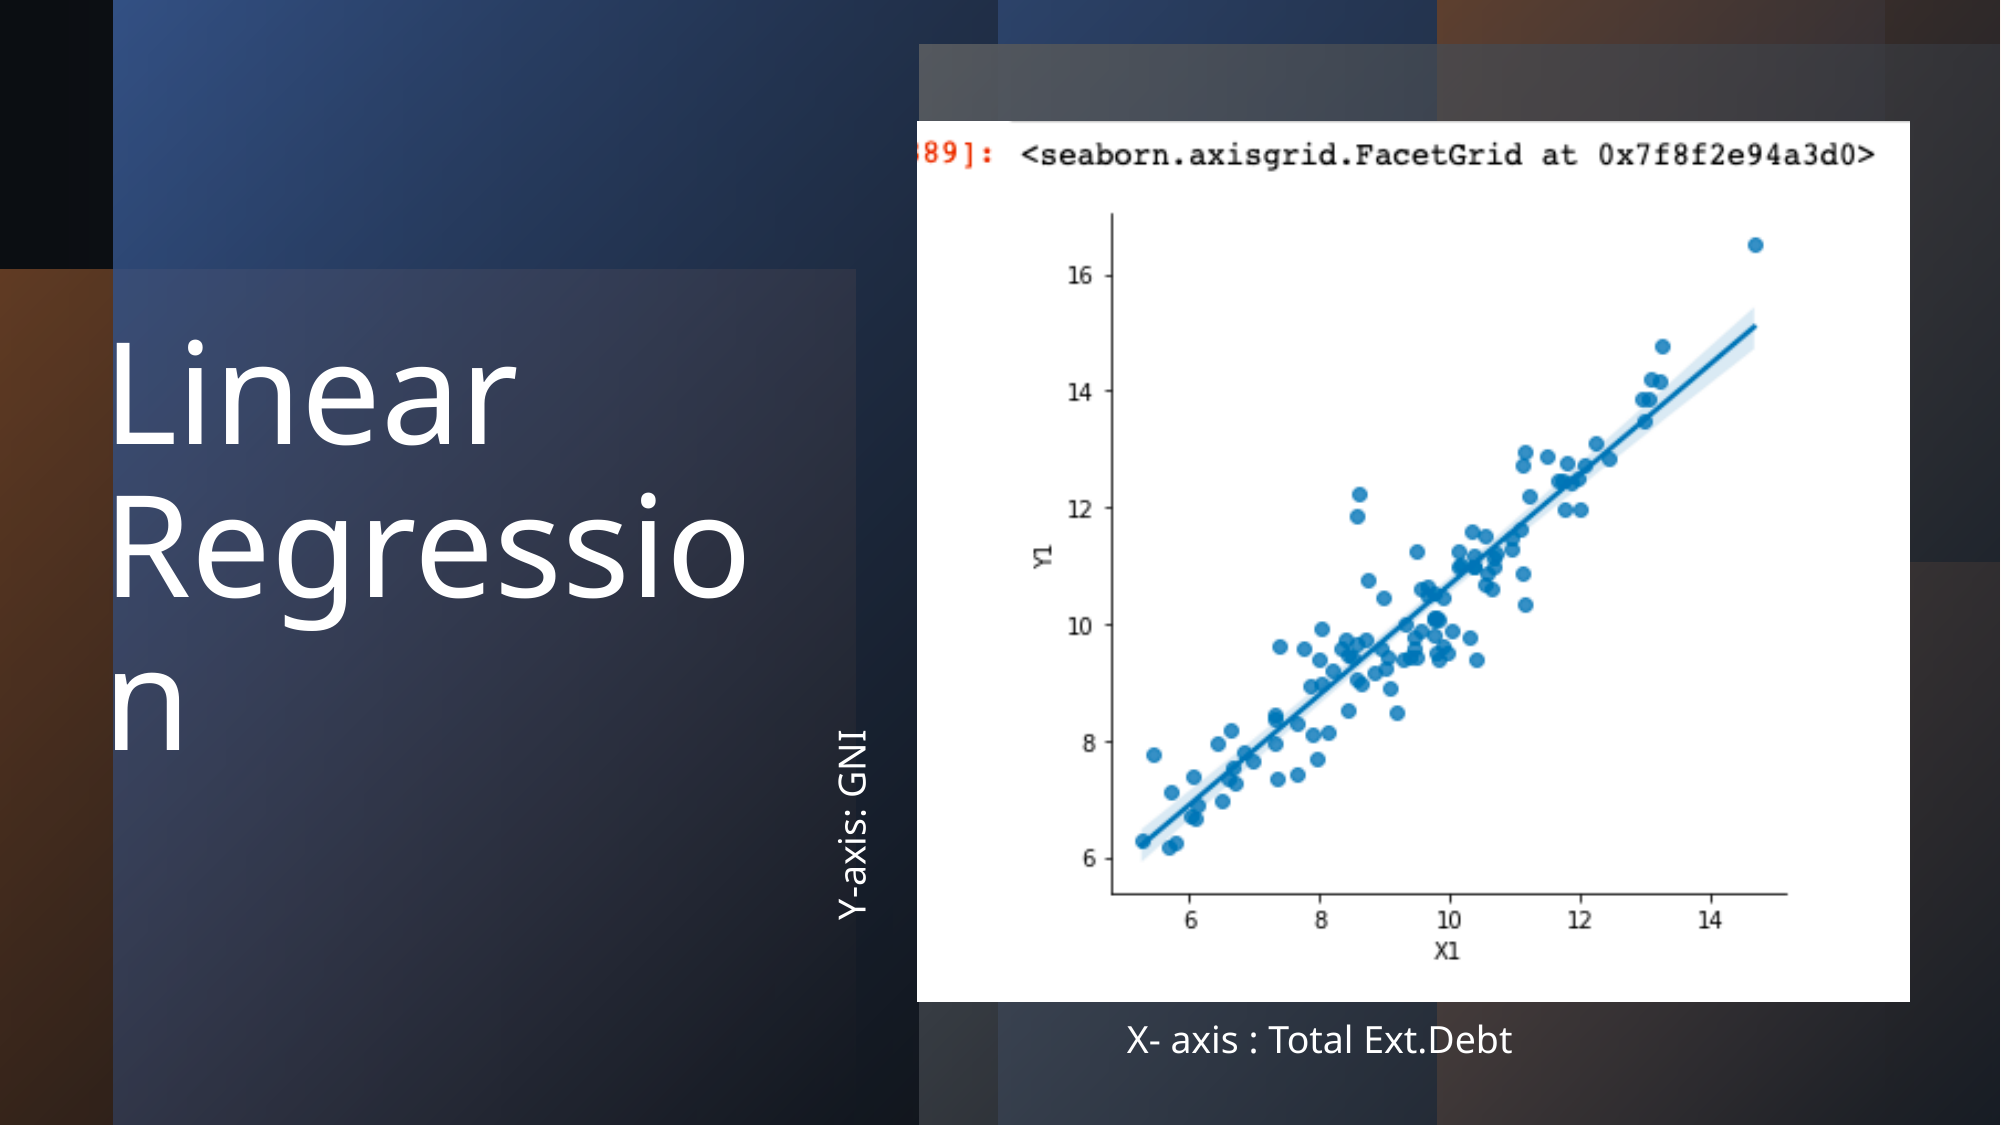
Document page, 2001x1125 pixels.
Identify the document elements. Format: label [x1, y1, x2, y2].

text_box [0, 0, 2000, 1125]
picture [917, 121, 1910, 1003]
